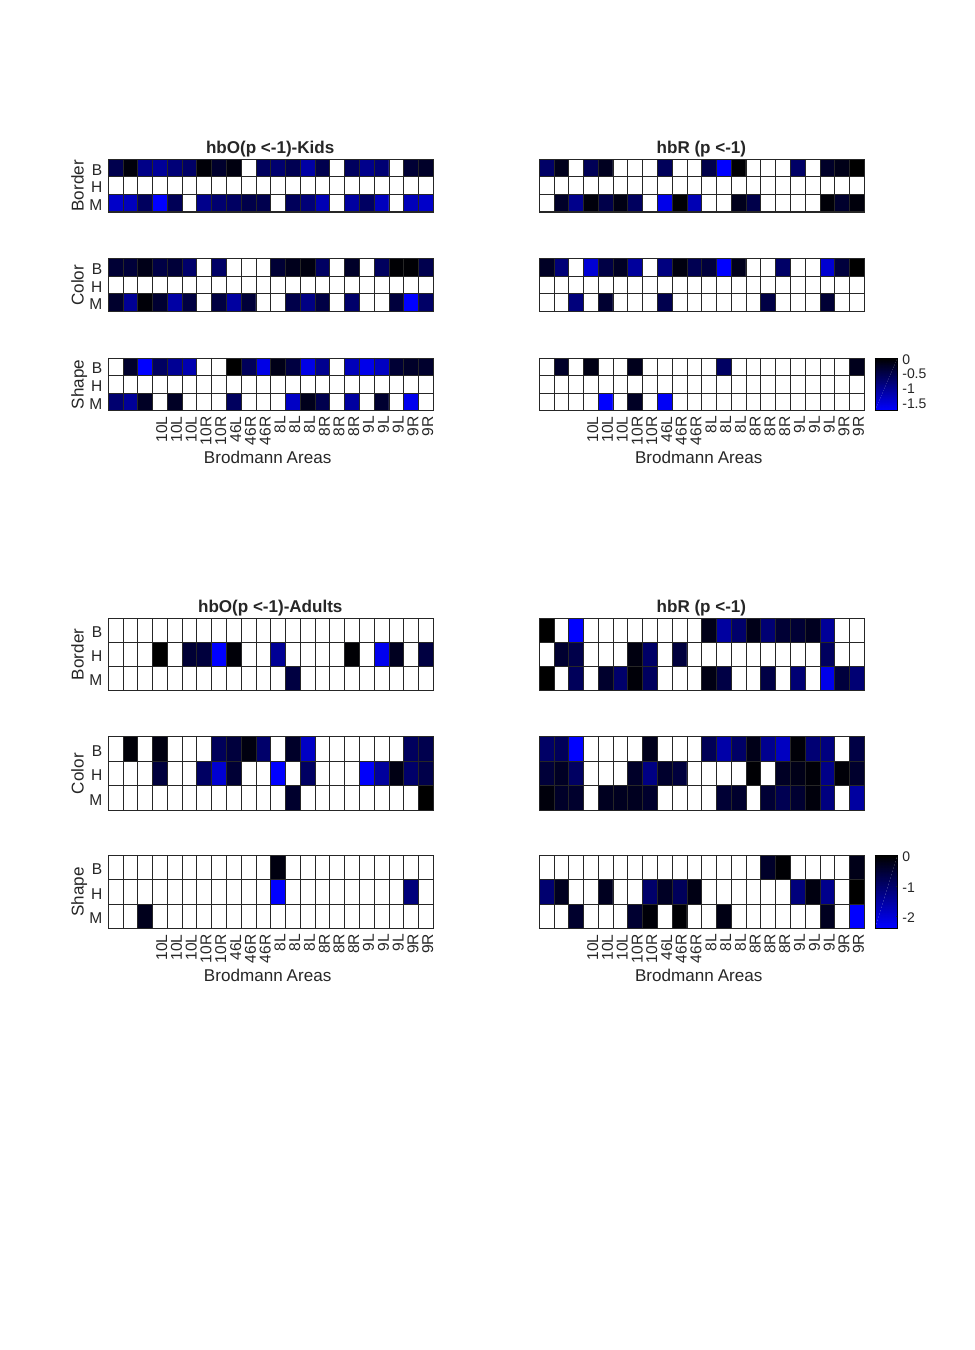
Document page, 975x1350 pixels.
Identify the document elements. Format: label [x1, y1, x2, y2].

picture [0, 134, 960, 466]
picture [0, 587, 960, 984]
